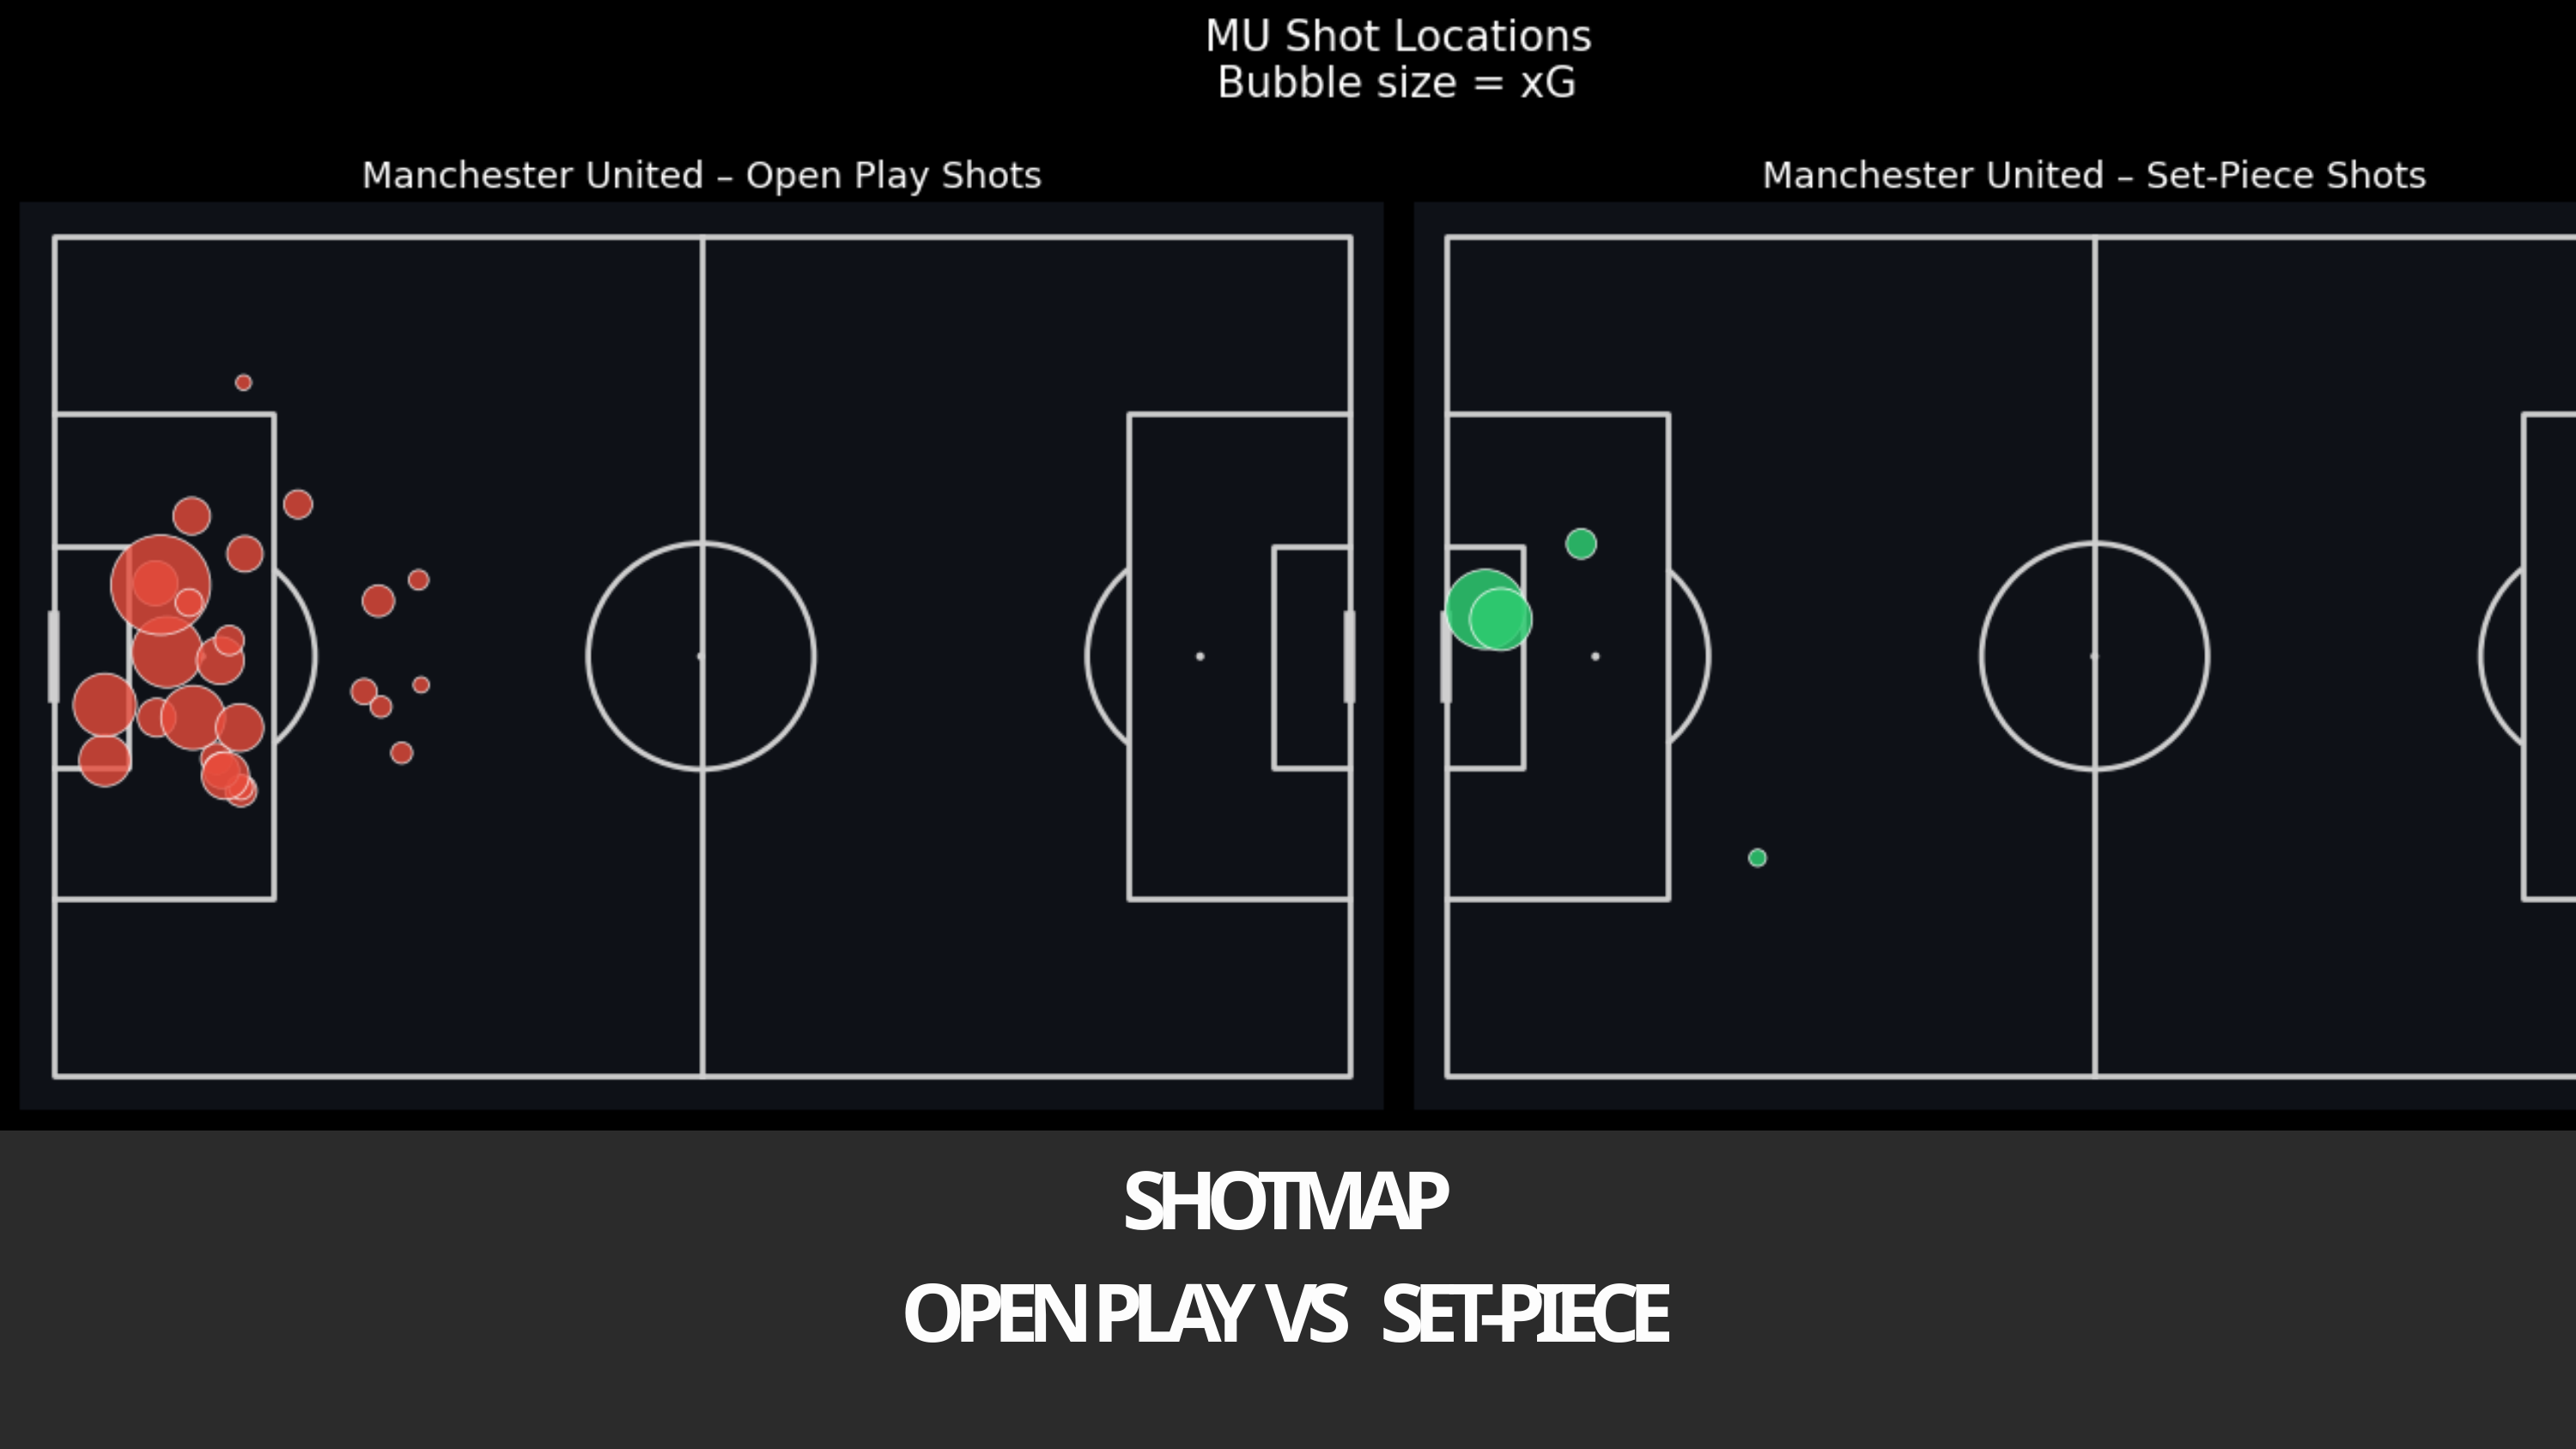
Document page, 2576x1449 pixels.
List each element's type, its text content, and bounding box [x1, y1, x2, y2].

text_box [0, 0, 2363, 1131]
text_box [2365, 0, 2576, 1449]
text_box SHOTMAP OPEN PLAY VS SET-PIECE [709, 1132, 1867, 1404]
